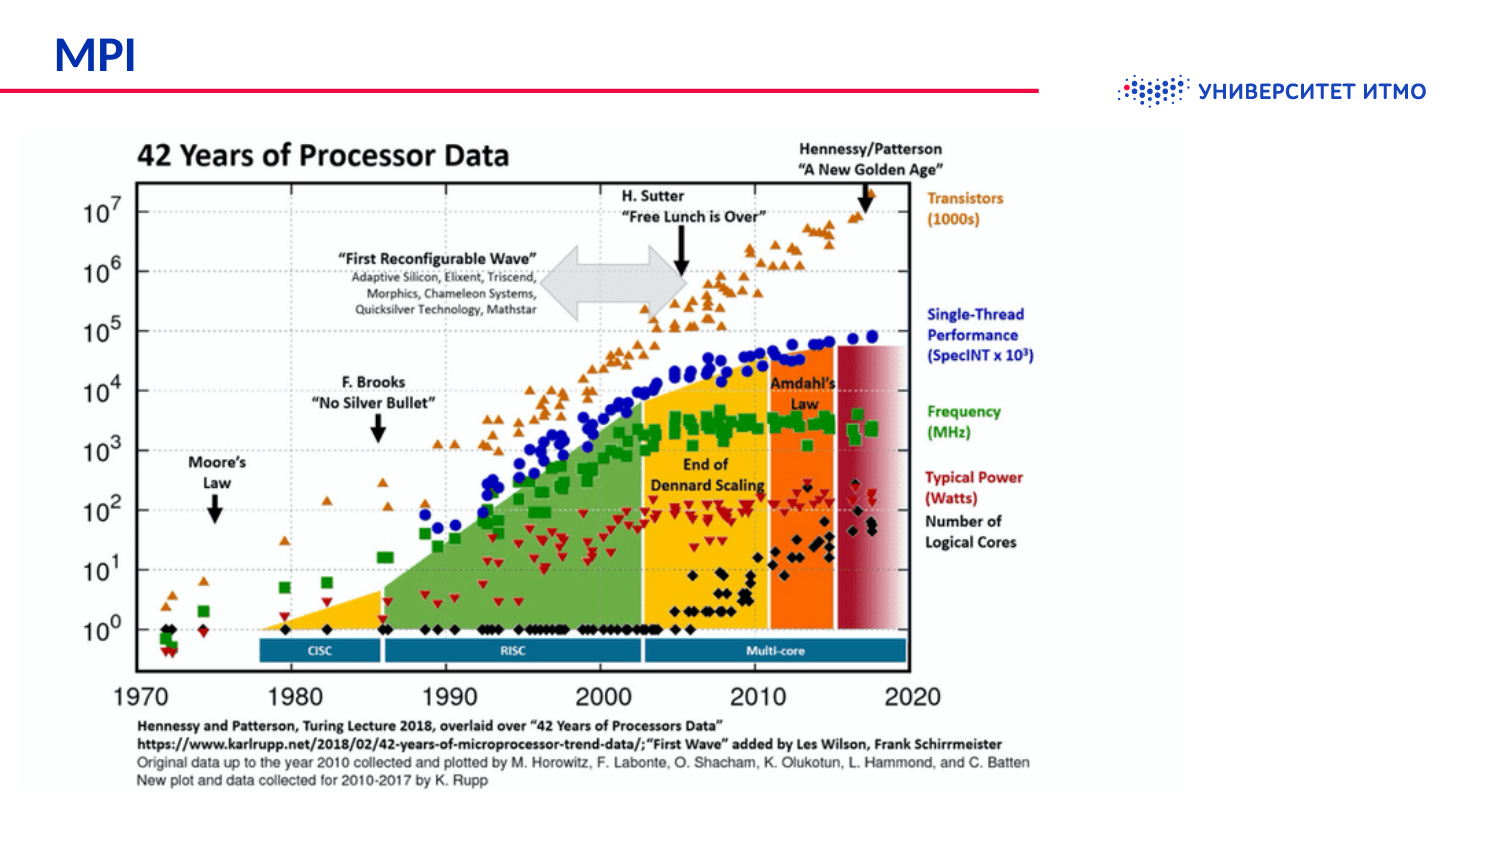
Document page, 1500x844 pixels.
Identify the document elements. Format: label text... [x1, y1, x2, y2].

picture [0, 0, 1500, 844]
text_box MPI [38, 14, 153, 89]
text_box [0, 668, 332, 844]
